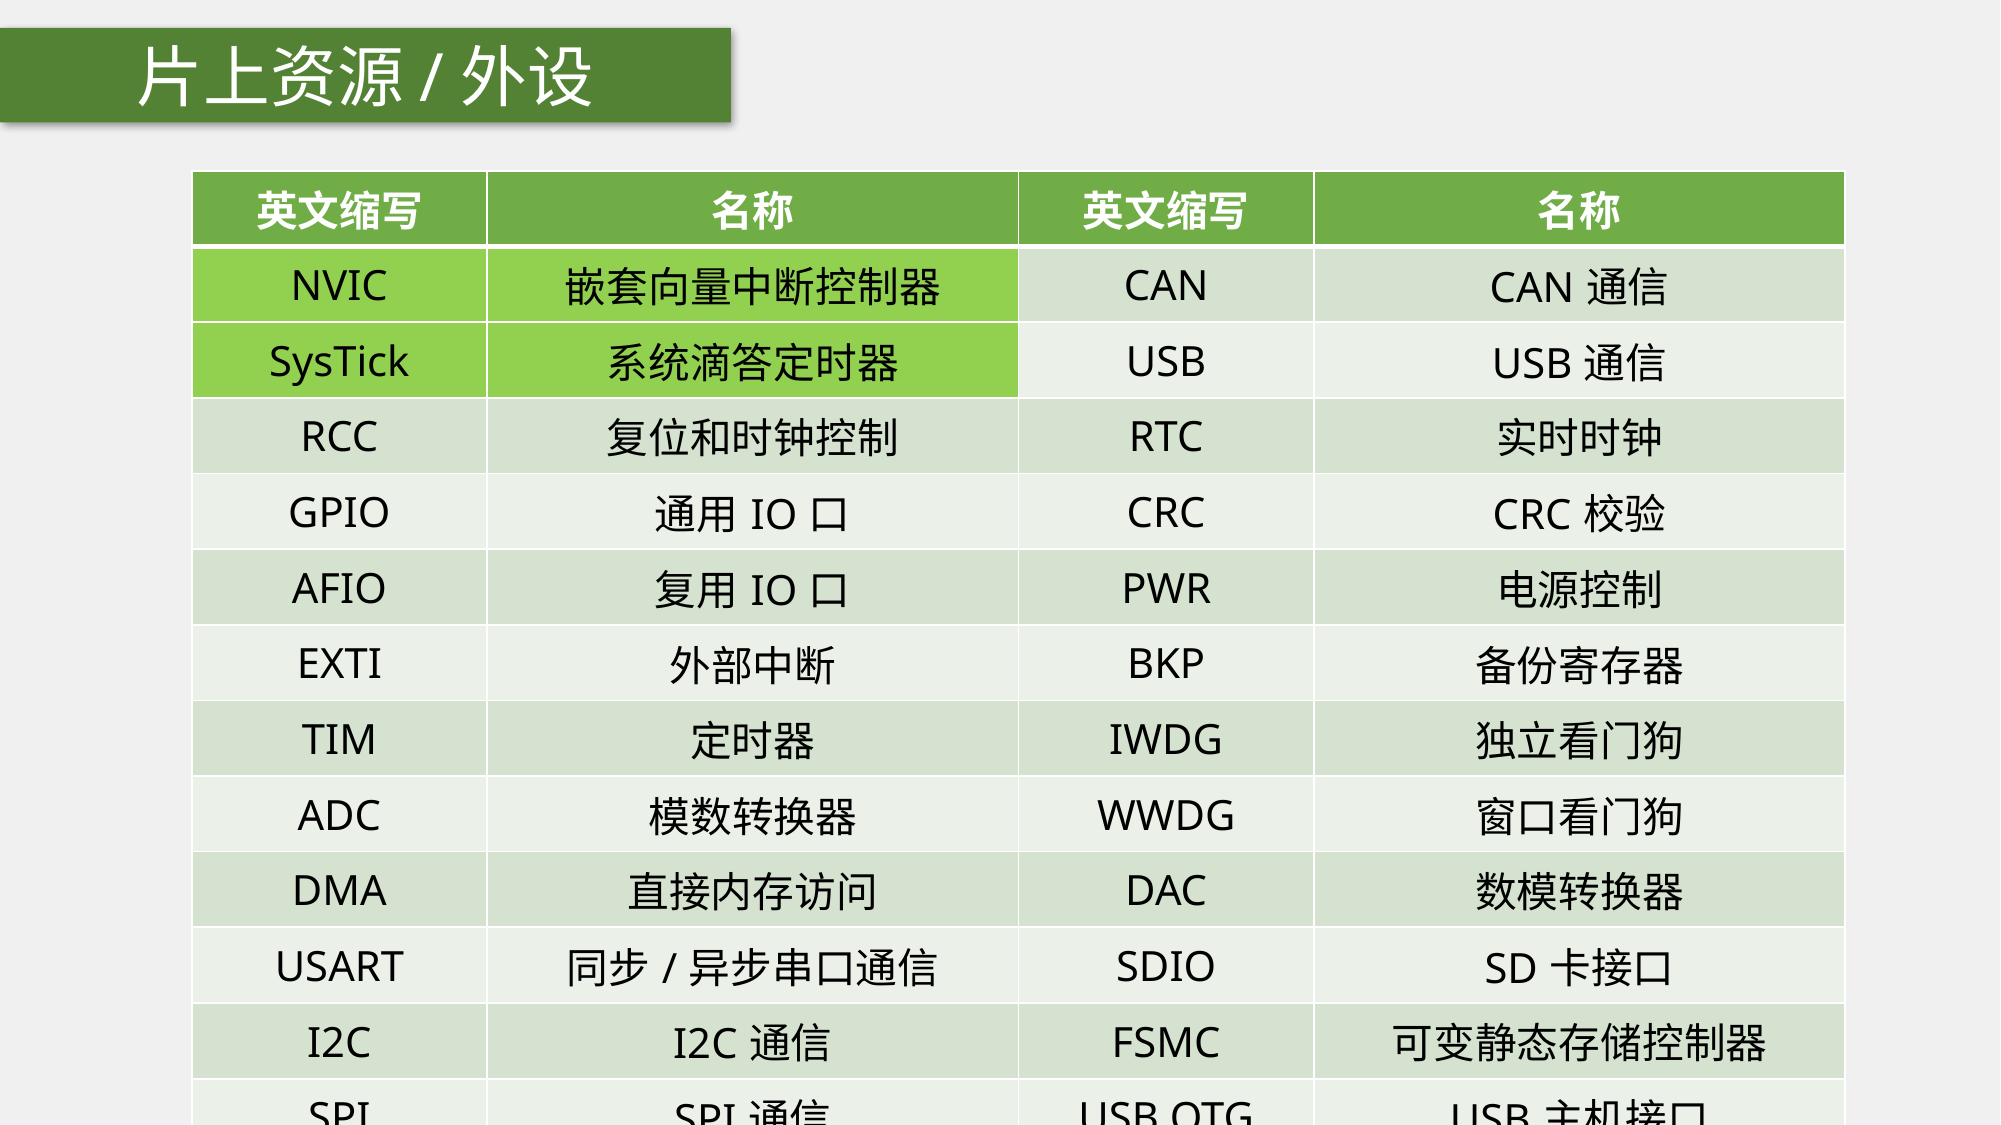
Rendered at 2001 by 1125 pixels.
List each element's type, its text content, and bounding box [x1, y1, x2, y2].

table_header 名称 [488, 172, 1018, 244]
table_cell USB通信 [1315, 323, 1844, 397]
text_box 片上资源/外设 [0, 27, 732, 123]
table_cell RTC [1019, 399, 1313, 473]
table_cell DAC [1019, 852, 1313, 926]
table_cell IWDG [1019, 701, 1313, 775]
table_cell SPI [193, 1080, 486, 1125]
table_cell 窗口看门狗 [1315, 777, 1844, 851]
table_cell CRC [1019, 474, 1313, 548]
table_cell 系统滴答定时器 [488, 323, 1018, 397]
table_cell SPI通信 [488, 1080, 1018, 1125]
table_header 英文缩写 [193, 172, 486, 244]
table_cell USB [1019, 323, 1313, 397]
table_cell 嵌套向量中断控制器 [488, 249, 1018, 321]
table_cell 备份寄存器 [1315, 626, 1844, 700]
table_cell 独立看门狗 [1315, 701, 1844, 775]
table_cell 复位和时钟控制 [488, 399, 1018, 473]
table_cell BKP [1019, 626, 1313, 700]
table_cell CAN [1019, 249, 1313, 321]
table_cell 模数转换器 [488, 777, 1018, 851]
table_cell I2C [193, 1004, 486, 1078]
table_cell USB OTG [1019, 1080, 1313, 1125]
table_cell RCC [193, 399, 486, 473]
table_cell 实时时钟 [1315, 399, 1844, 473]
table_cell 定时器 [488, 701, 1018, 775]
table_cell 直接内存访问 [488, 852, 1018, 926]
table_cell GPIO [193, 474, 486, 548]
table_cell WWDG [1019, 777, 1313, 851]
table_cell USB主机接口 [1315, 1080, 1844, 1125]
table_cell SDIO [1019, 928, 1313, 1002]
table_cell USART [193, 928, 486, 1002]
table_header 名称 [1315, 172, 1844, 244]
table_cell AFIO [193, 550, 486, 624]
table_cell NVIC [193, 249, 486, 321]
table_cell PWR [1019, 550, 1313, 624]
table_cell 数模转换器 [1315, 852, 1844, 926]
table_cell 同步/异步串口通信 [488, 928, 1018, 1002]
table_cell ADC [193, 777, 486, 851]
table_cell SysTick [193, 323, 486, 397]
table_cell TIM [193, 701, 486, 775]
table_cell SD卡接口 [1315, 928, 1844, 1002]
table_cell 电源控制 [1315, 550, 1844, 624]
table_cell I2C通信 [488, 1004, 1018, 1078]
table_cell 复用IO口 [488, 550, 1018, 624]
table_cell CRC校验 [1315, 474, 1844, 548]
table_cell 外部中断 [488, 626, 1018, 700]
table_header 英文缩写 [1019, 172, 1313, 244]
table_cell FSMC [1019, 1004, 1313, 1078]
table_cell 通用IO口 [488, 474, 1018, 548]
table_cell CAN通信 [1315, 249, 1844, 321]
table_cell DMA [193, 852, 486, 926]
table_cell 可变静态存储控制器 [1315, 1004, 1844, 1078]
table_cell EXTI [193, 626, 486, 700]
